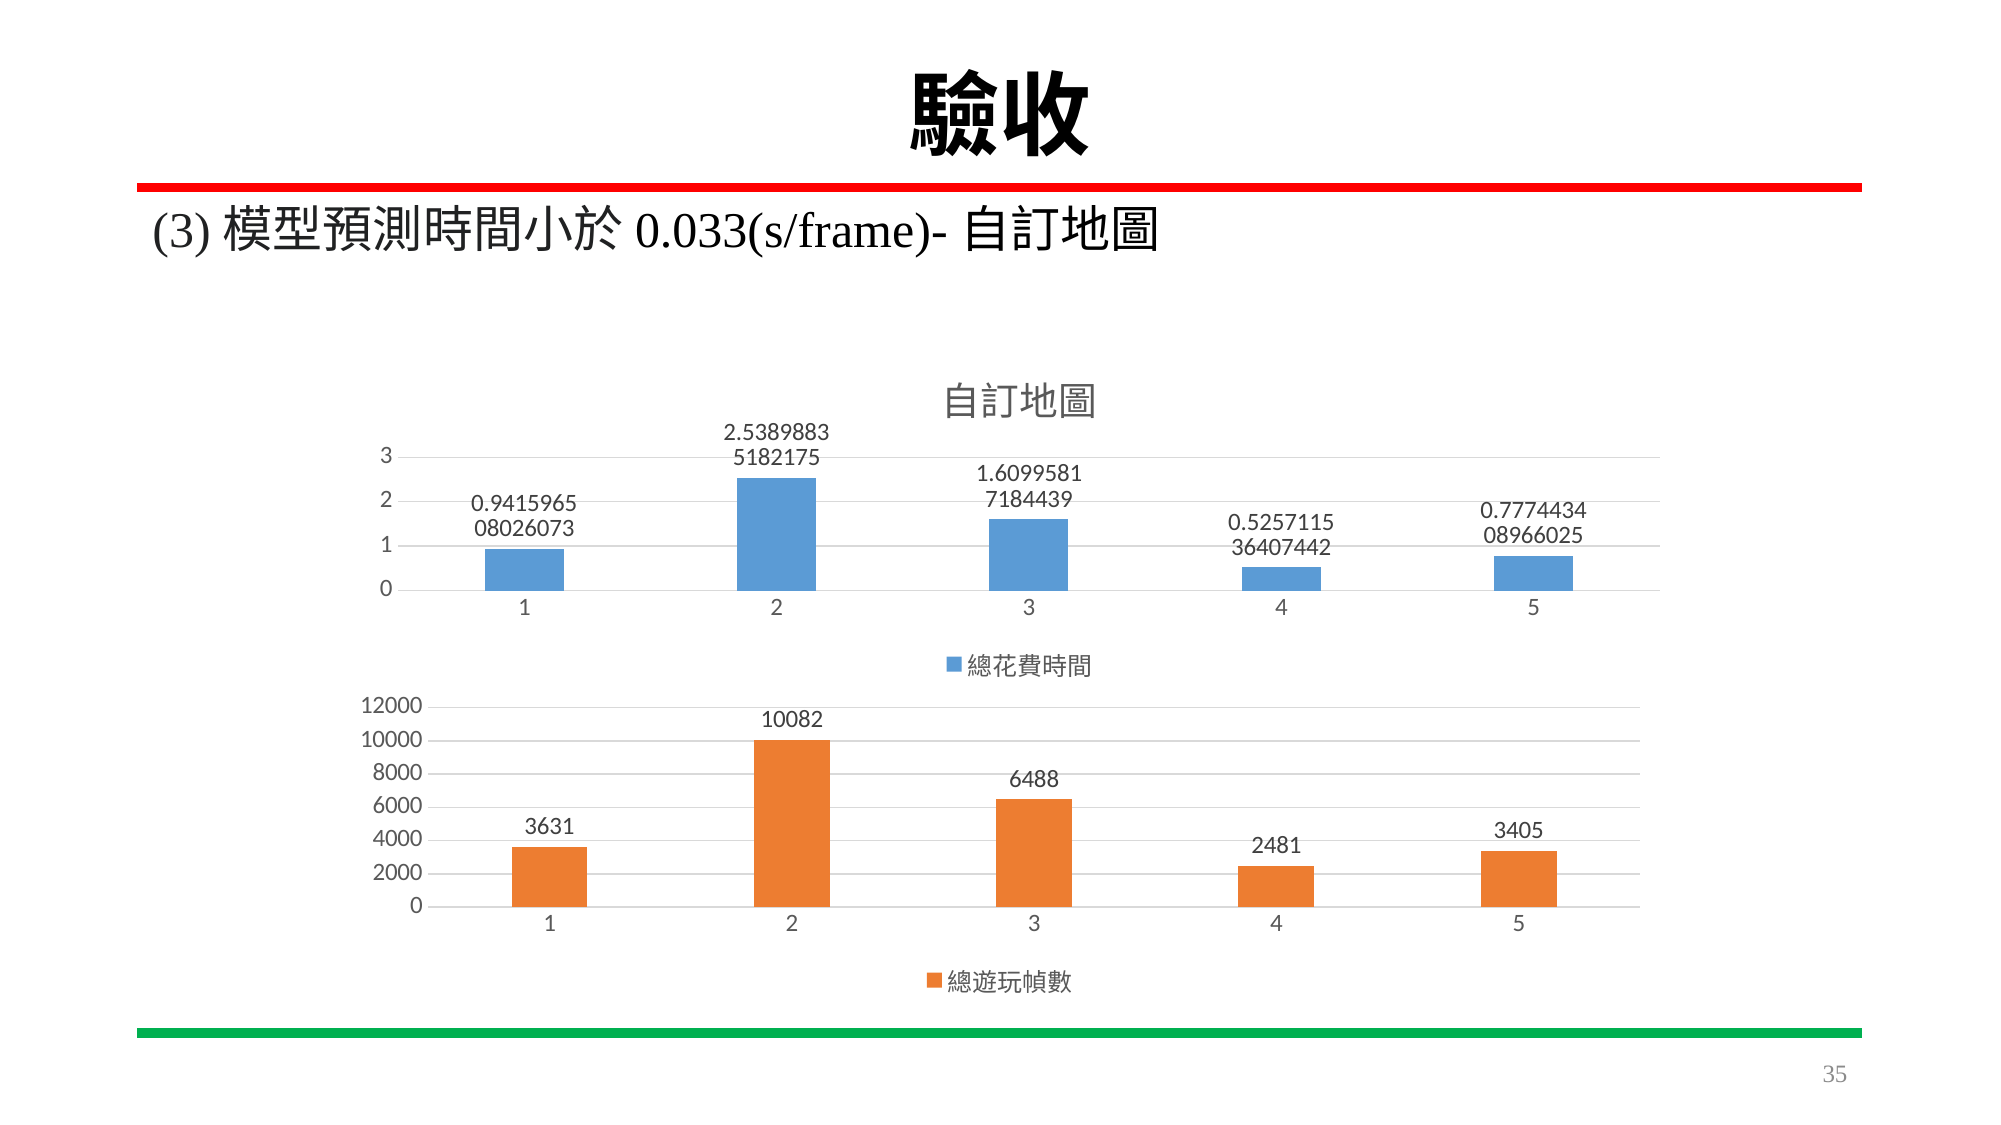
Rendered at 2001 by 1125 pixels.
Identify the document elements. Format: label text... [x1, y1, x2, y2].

chart [333, 343, 1687, 1005]
slide_number 35 [1412, 1042, 1863, 1103]
list (3)模型預測時間小於0.033(s/frame)-自訂地圖 [137, 197, 1863, 1024]
title 驗收 [137, 59, 1863, 178]
